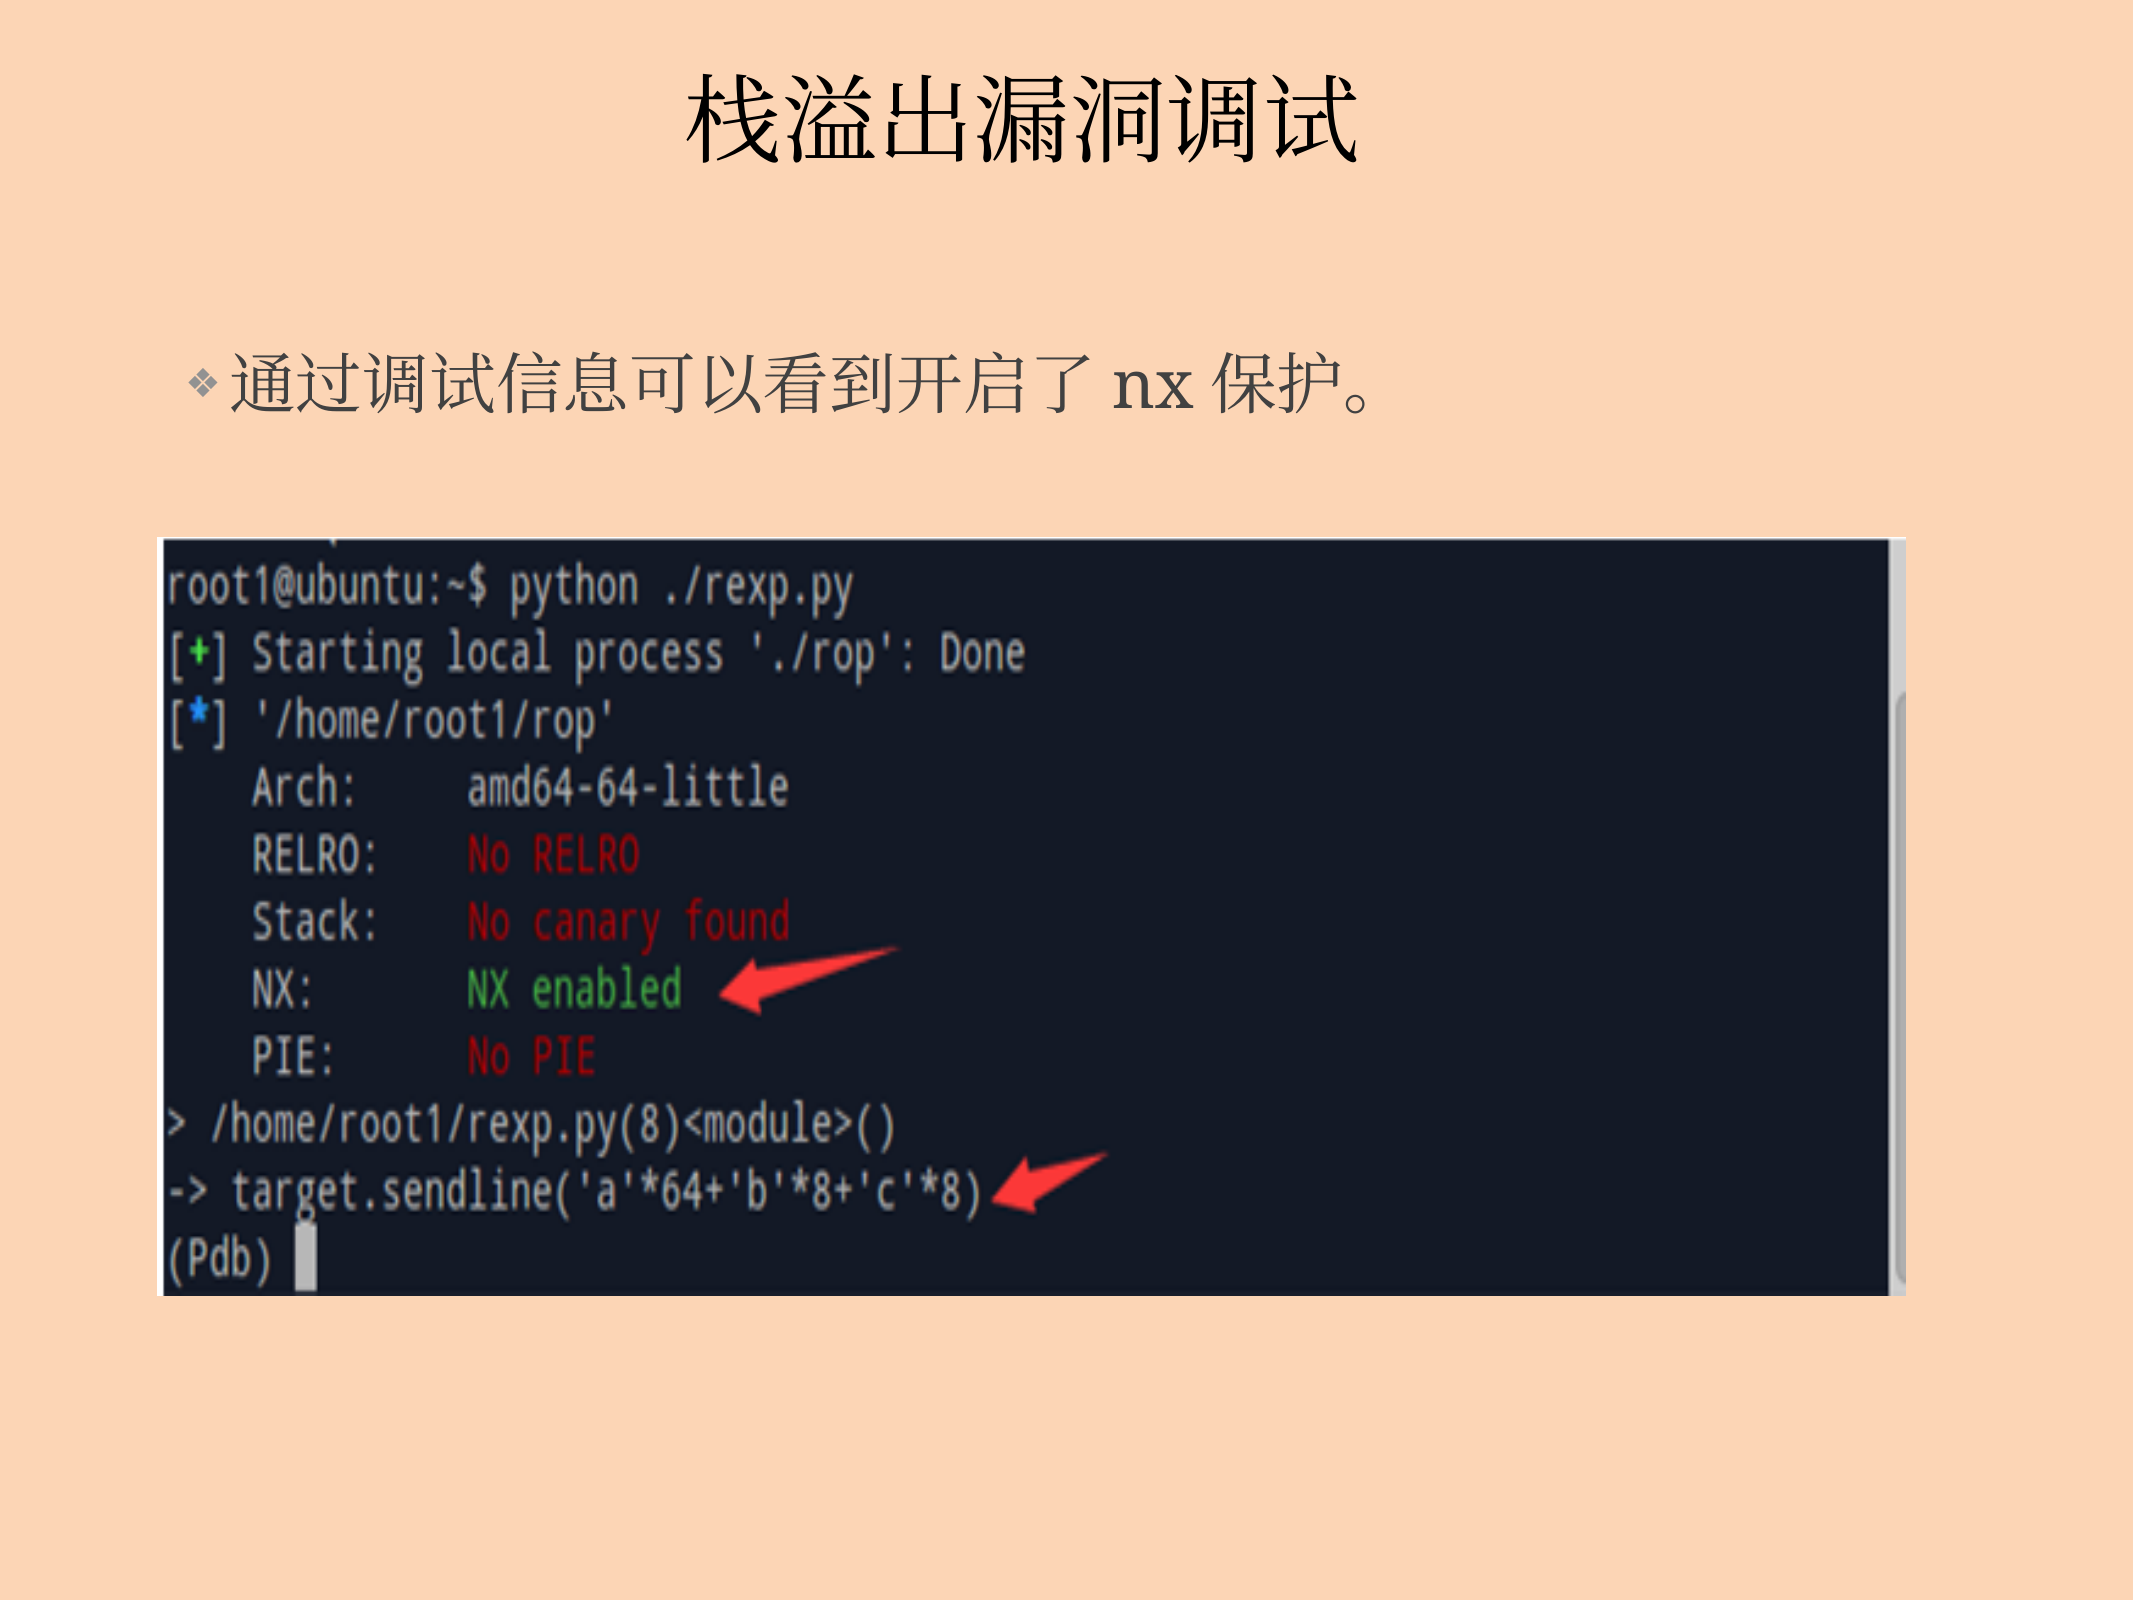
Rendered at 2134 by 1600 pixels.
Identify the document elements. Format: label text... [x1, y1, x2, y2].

picture [156, 537, 1906, 1297]
text_box 通过调试信息可以看到开启了nx保护。 [180, 337, 1421, 472]
title 栈溢出漏洞调试 [38, 43, 2006, 190]
